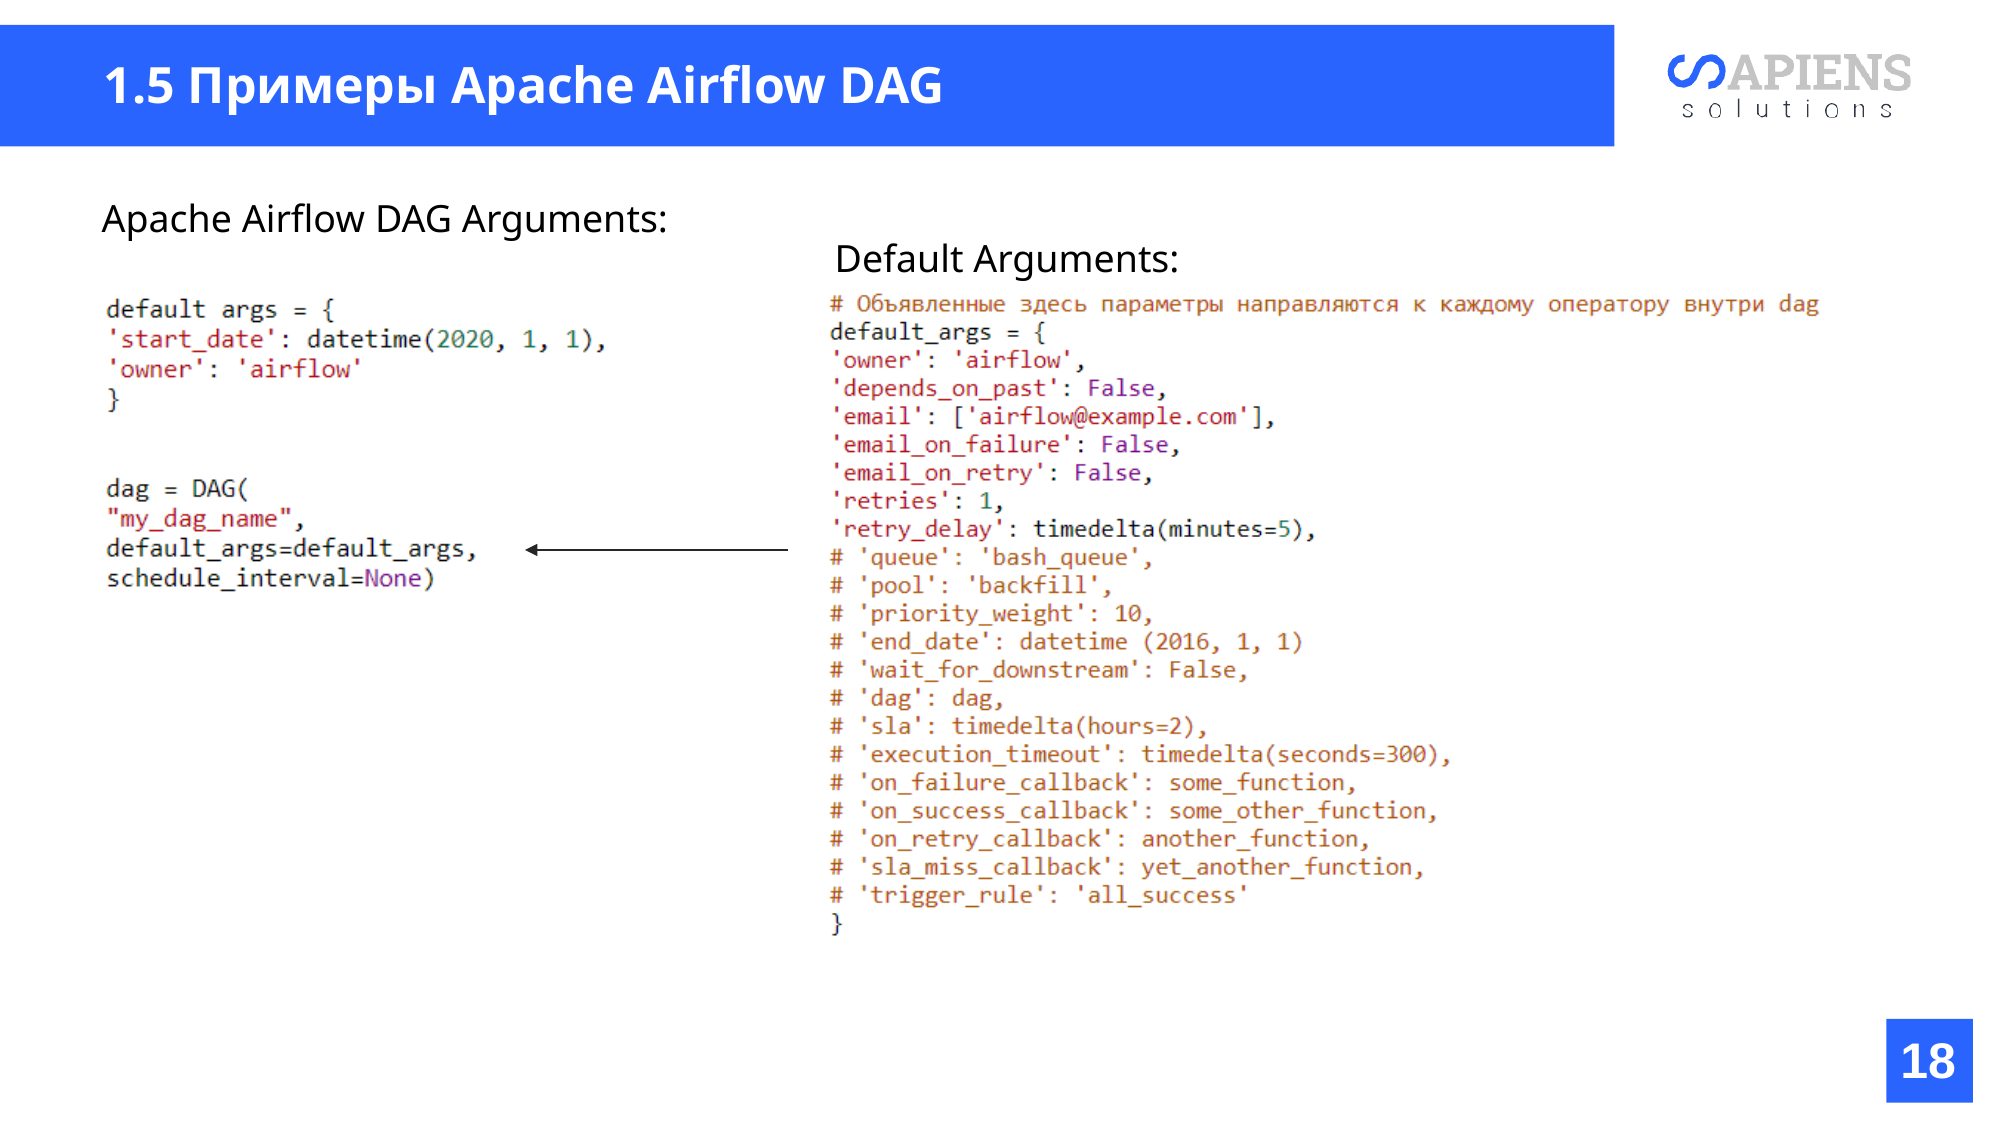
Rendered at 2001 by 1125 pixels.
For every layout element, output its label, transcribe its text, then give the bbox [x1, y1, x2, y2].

text_box 1.5 Примеры Apache Airflow DAG [101, 51, 1050, 114]
picture [824, 288, 1843, 952]
picture [101, 288, 630, 604]
picture [1825, 103, 1838, 118]
text_box Default Arguments: [819, 227, 1809, 288]
picture [1844, 54, 1882, 90]
text_box [1886, 1018, 1973, 1103]
text_box 18 [1894, 1031, 1981, 1089]
picture [1884, 54, 1911, 91]
picture [1709, 103, 1721, 118]
text_box Apache Airflow DAG Arguments: [86, 187, 1613, 248]
